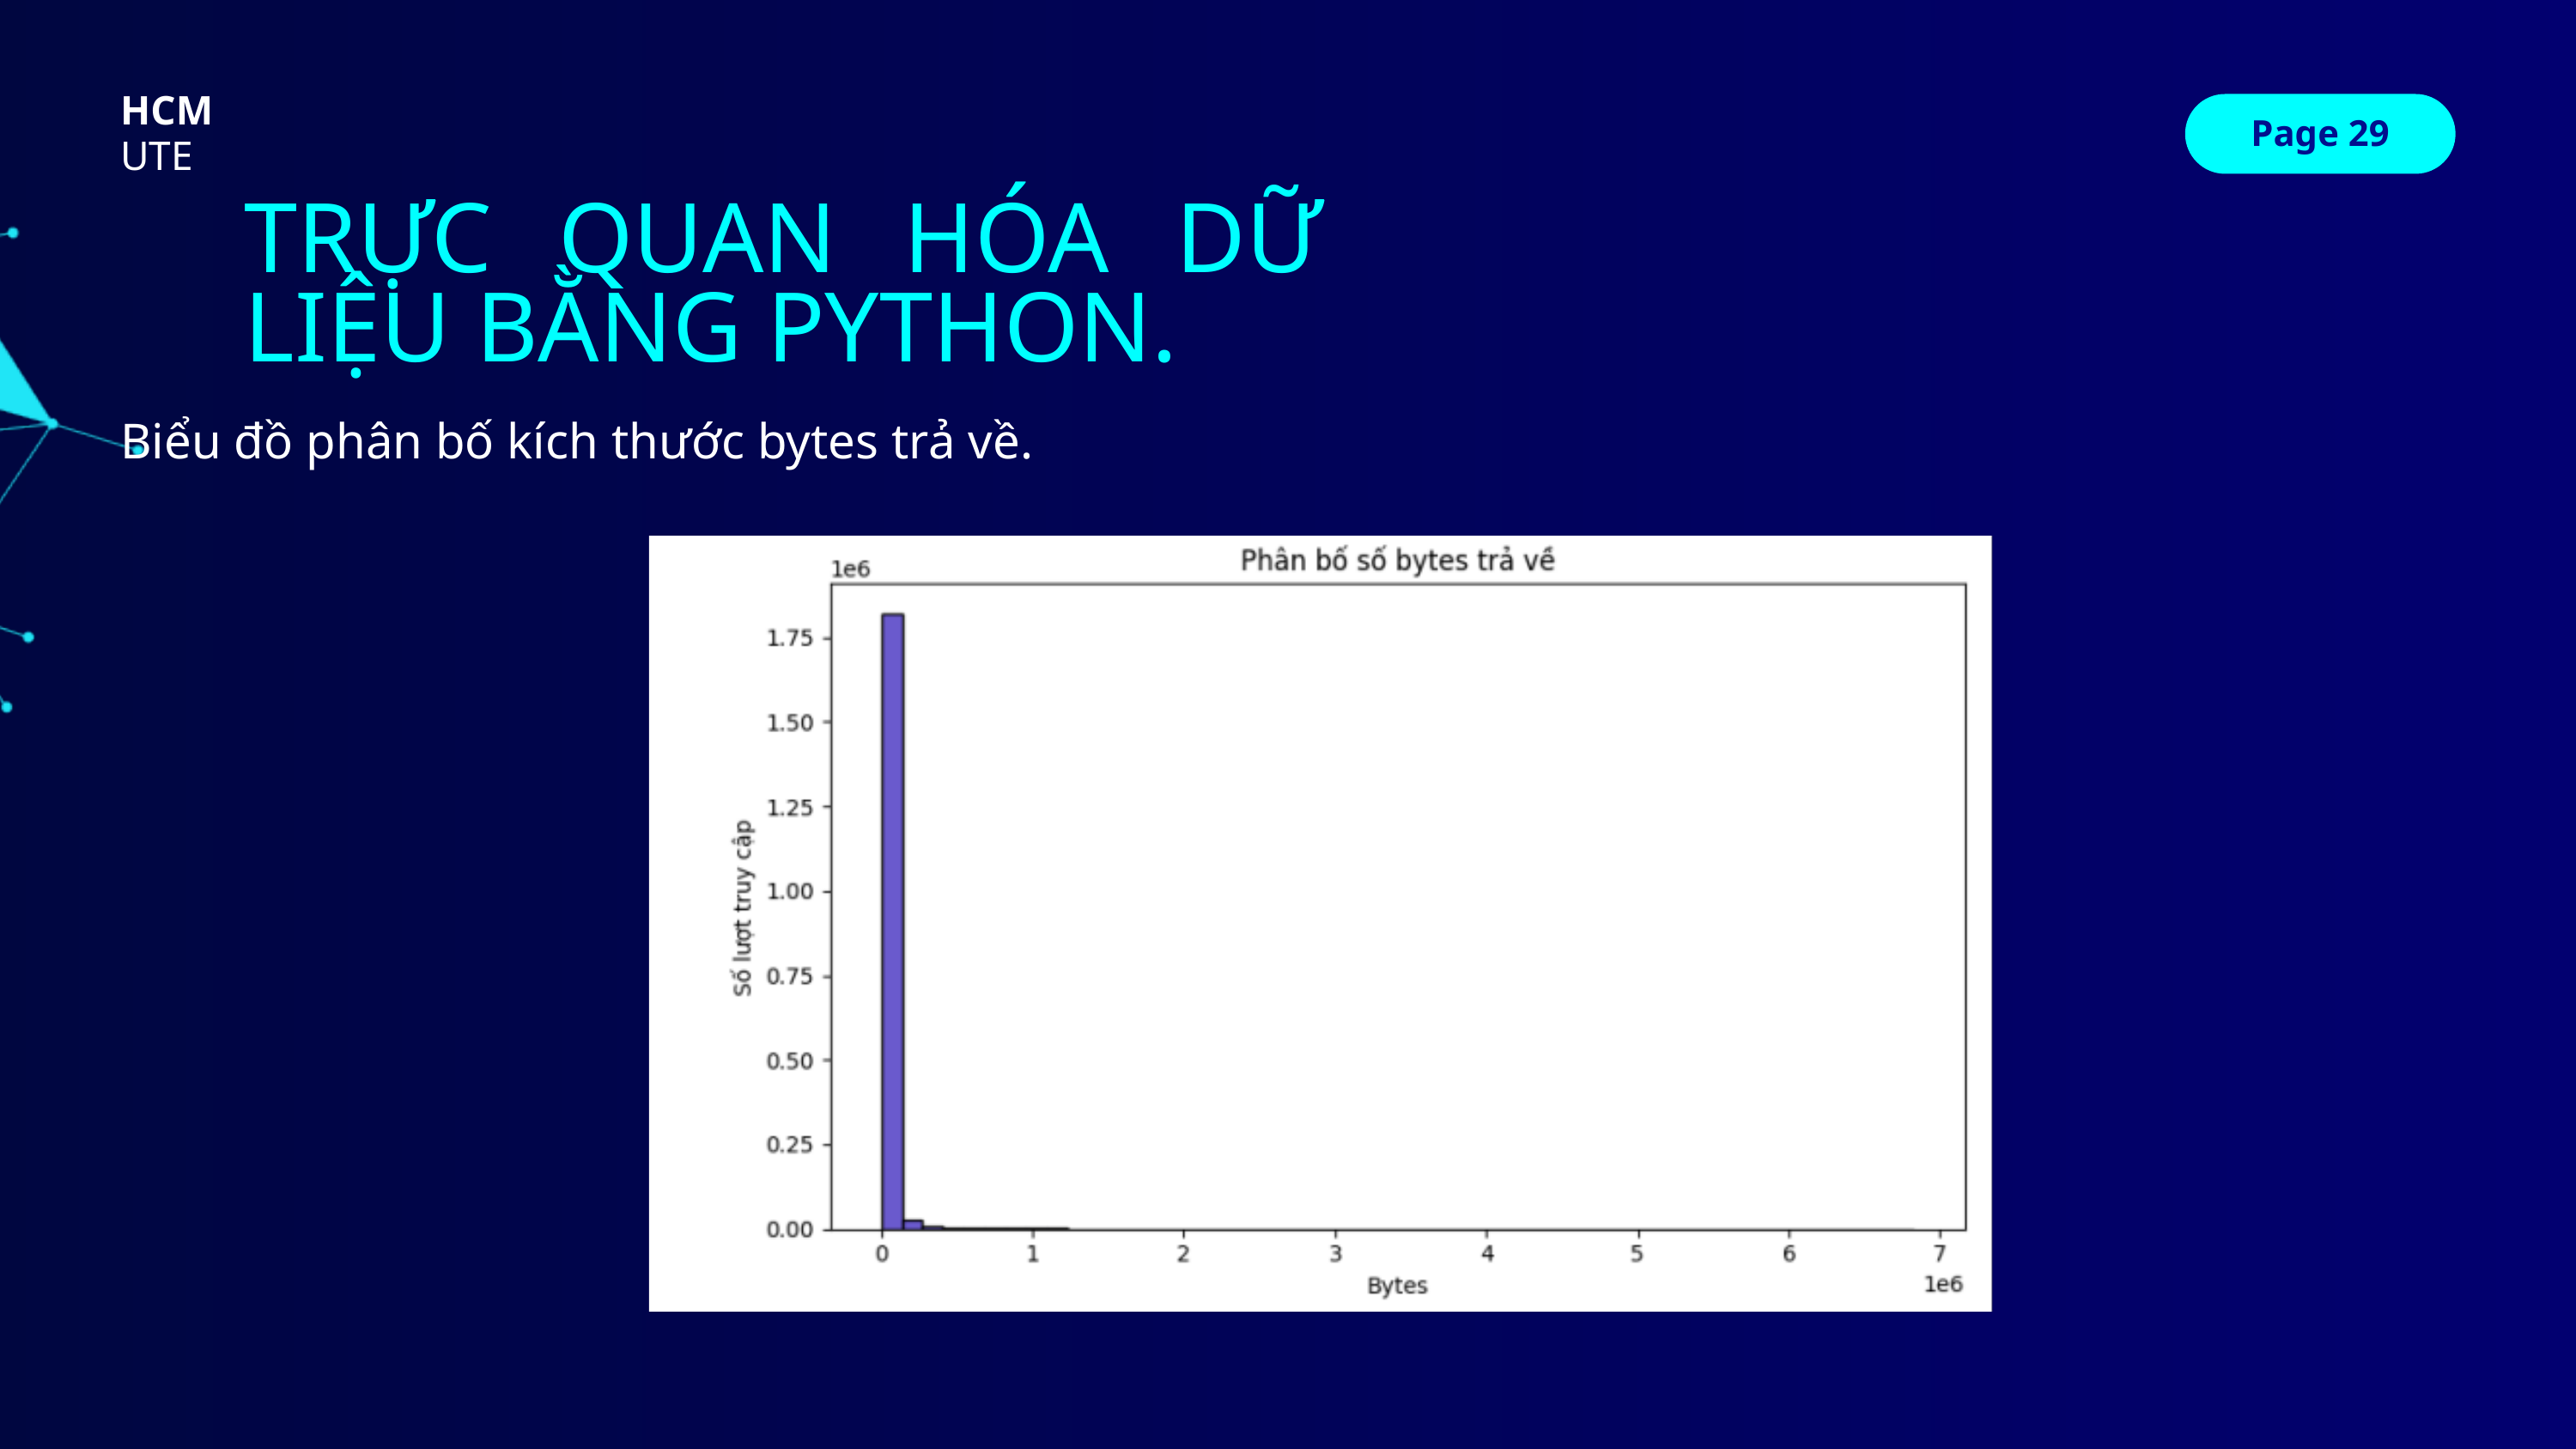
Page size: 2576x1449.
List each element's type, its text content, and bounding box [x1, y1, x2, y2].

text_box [2184, 94, 2456, 174]
text_box UTE [120, 123, 369, 179]
text_box HCM [120, 77, 369, 123]
text_box [0, 182, 145, 762]
text_box [648, 536, 1995, 1312]
text_box Biểu đồ phân bố kích thước bytes trả về. [120, 401, 1680, 537]
text_box TRỰC QUAN HÓA DỮ LIỆU BẰNG PYTHON. [244, 202, 1322, 401]
